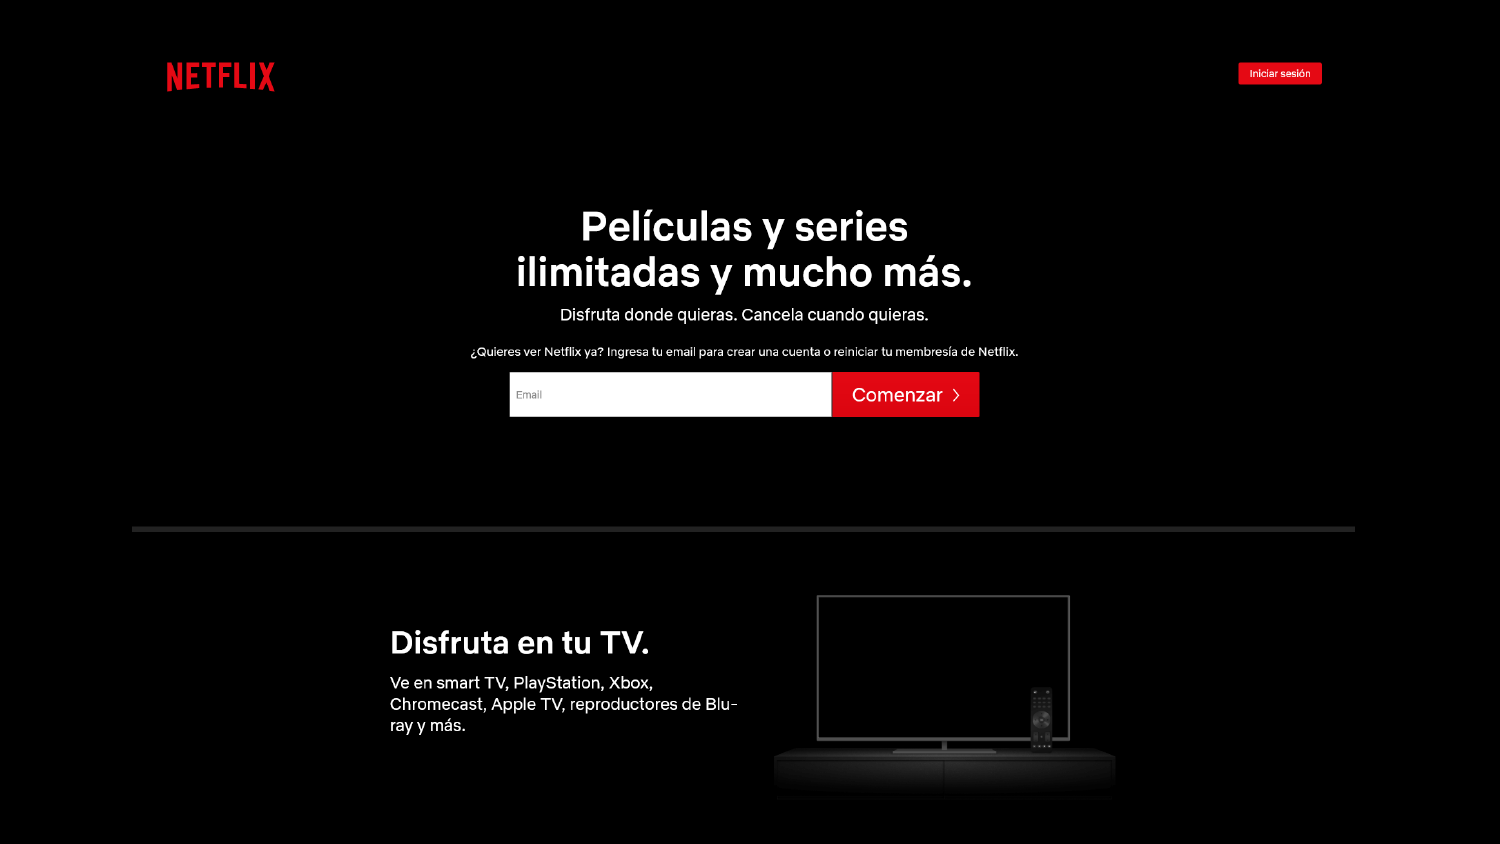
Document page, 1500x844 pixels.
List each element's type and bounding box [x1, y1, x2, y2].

picture [132, 46, 1355, 811]
